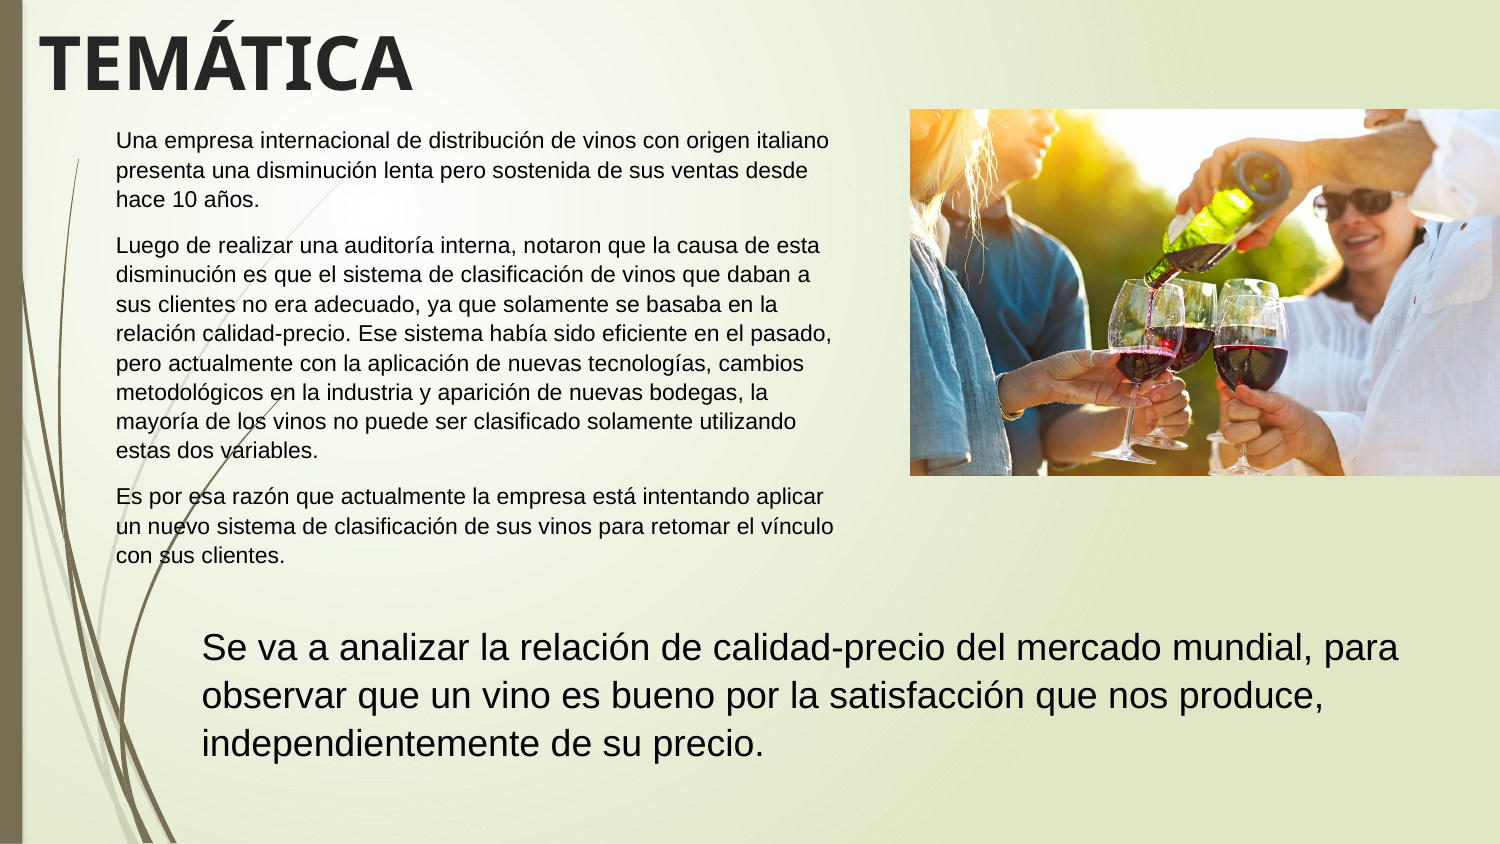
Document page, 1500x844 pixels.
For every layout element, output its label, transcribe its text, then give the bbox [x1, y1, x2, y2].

picture [910, 108, 1500, 476]
list Una empresa internacional de distribución de vinos con origen italiano presenta una disminución lenta pero sostenida de sus ventas desde hace 10 años. Luego de realizar una auditoría interna, notaron que la causa de esta disminución es que el sistema de clasificación de vinos que daban a sus clientes no era adecuado, ya que solamente se basaba en la relación calidad-precio. Ese sistema había sido eficiente en el pasado, pero actualmente con la aplicación de nuevas tecnologías, cambios metodológicos en la industria y aparición de nuevas bodegas, la mayoría de los vinos no puede ser clasificado solamente utilizando estas dos variables. Es por esa razón que actualmente la empresa está intentando aplicar un nuevo sistema de clasificación de sus vinos para retomar el vínculo con sus clientes. [100, 109, 863, 546]
title TEMÁTICA [23, 0, 1373, 126]
text_box Se va a analizar la relación de calidad-precio del mercado mundial, para observar que un vino es bueno por la satisfacción que nos produce, independientemente de su precio. [186, 612, 1500, 772]
